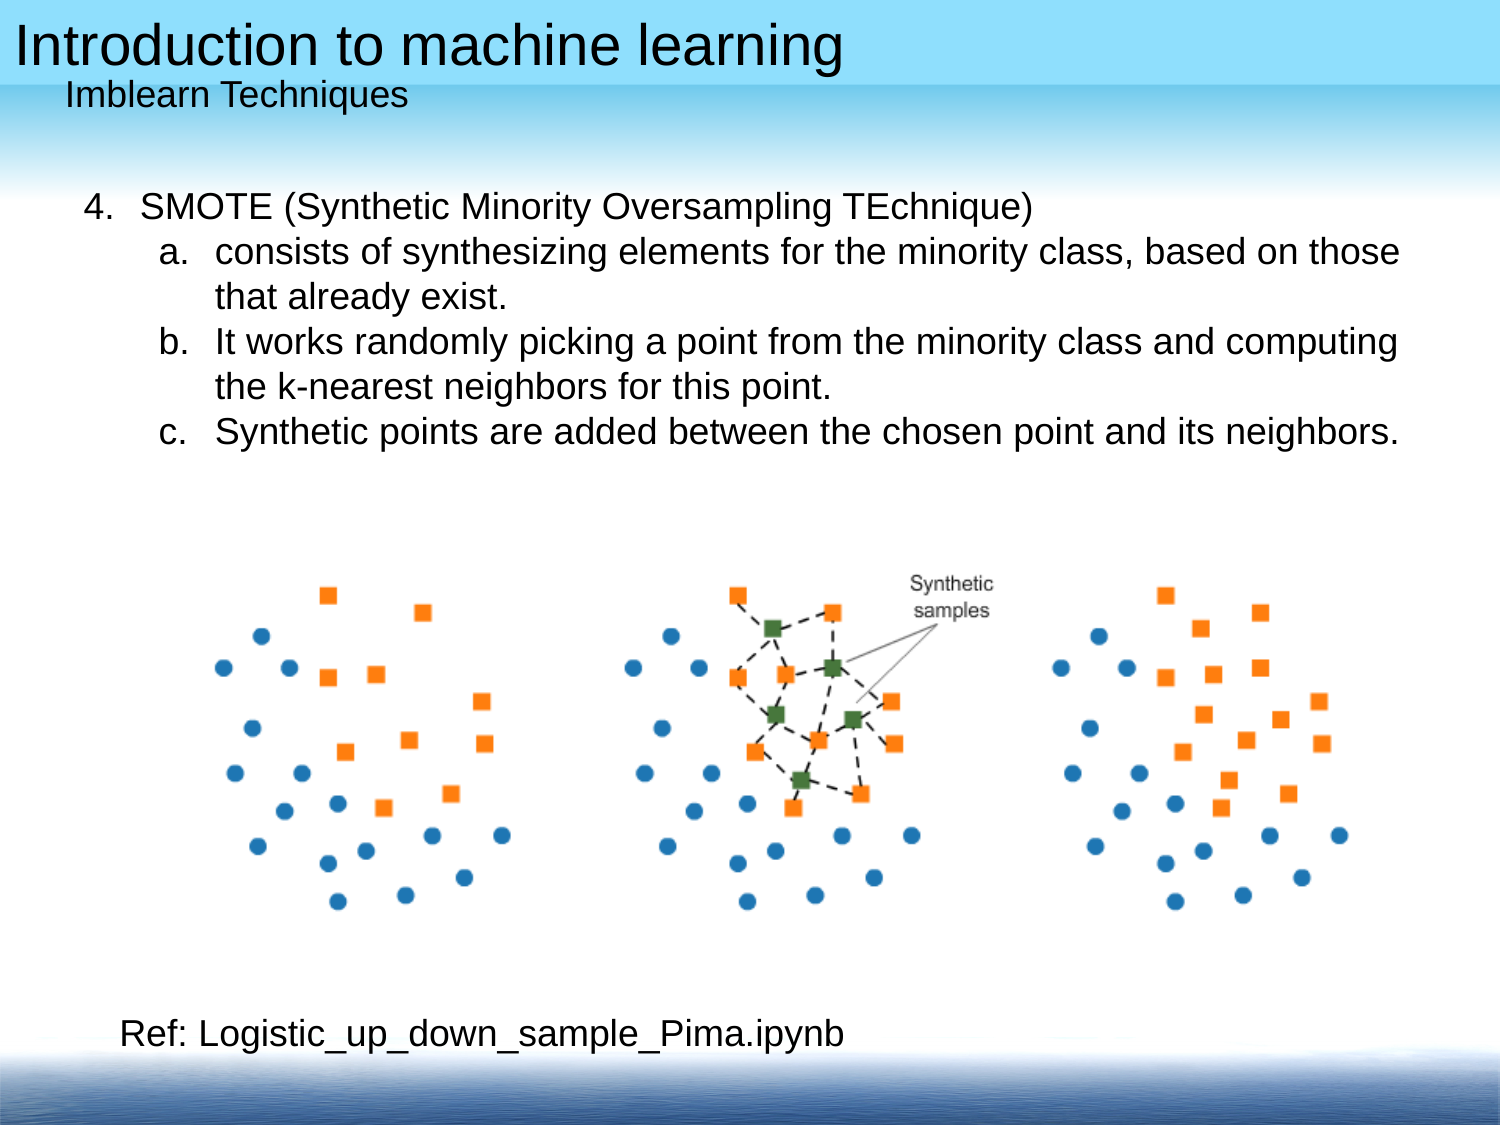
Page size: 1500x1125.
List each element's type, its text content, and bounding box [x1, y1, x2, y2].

picture [0, 1037, 1500, 1125]
text_box Ref: Logistic_up_down_sample_Pima.ipynb [104, 1001, 1355, 1062]
text_box Imblearn Techniques [49, 62, 1325, 123]
picture [209, 569, 1357, 922]
text_box SMOTE (Synthetic Minority Oversampling TEchnique) consists of synthesizing elements for the minority class, based on those that already exist. It works randomly picking a point from the minority class and computing the k-nearest neighbors for this point. Synthetic points are added between the chosen point and its neighbors. [68, 174, 1432, 550]
